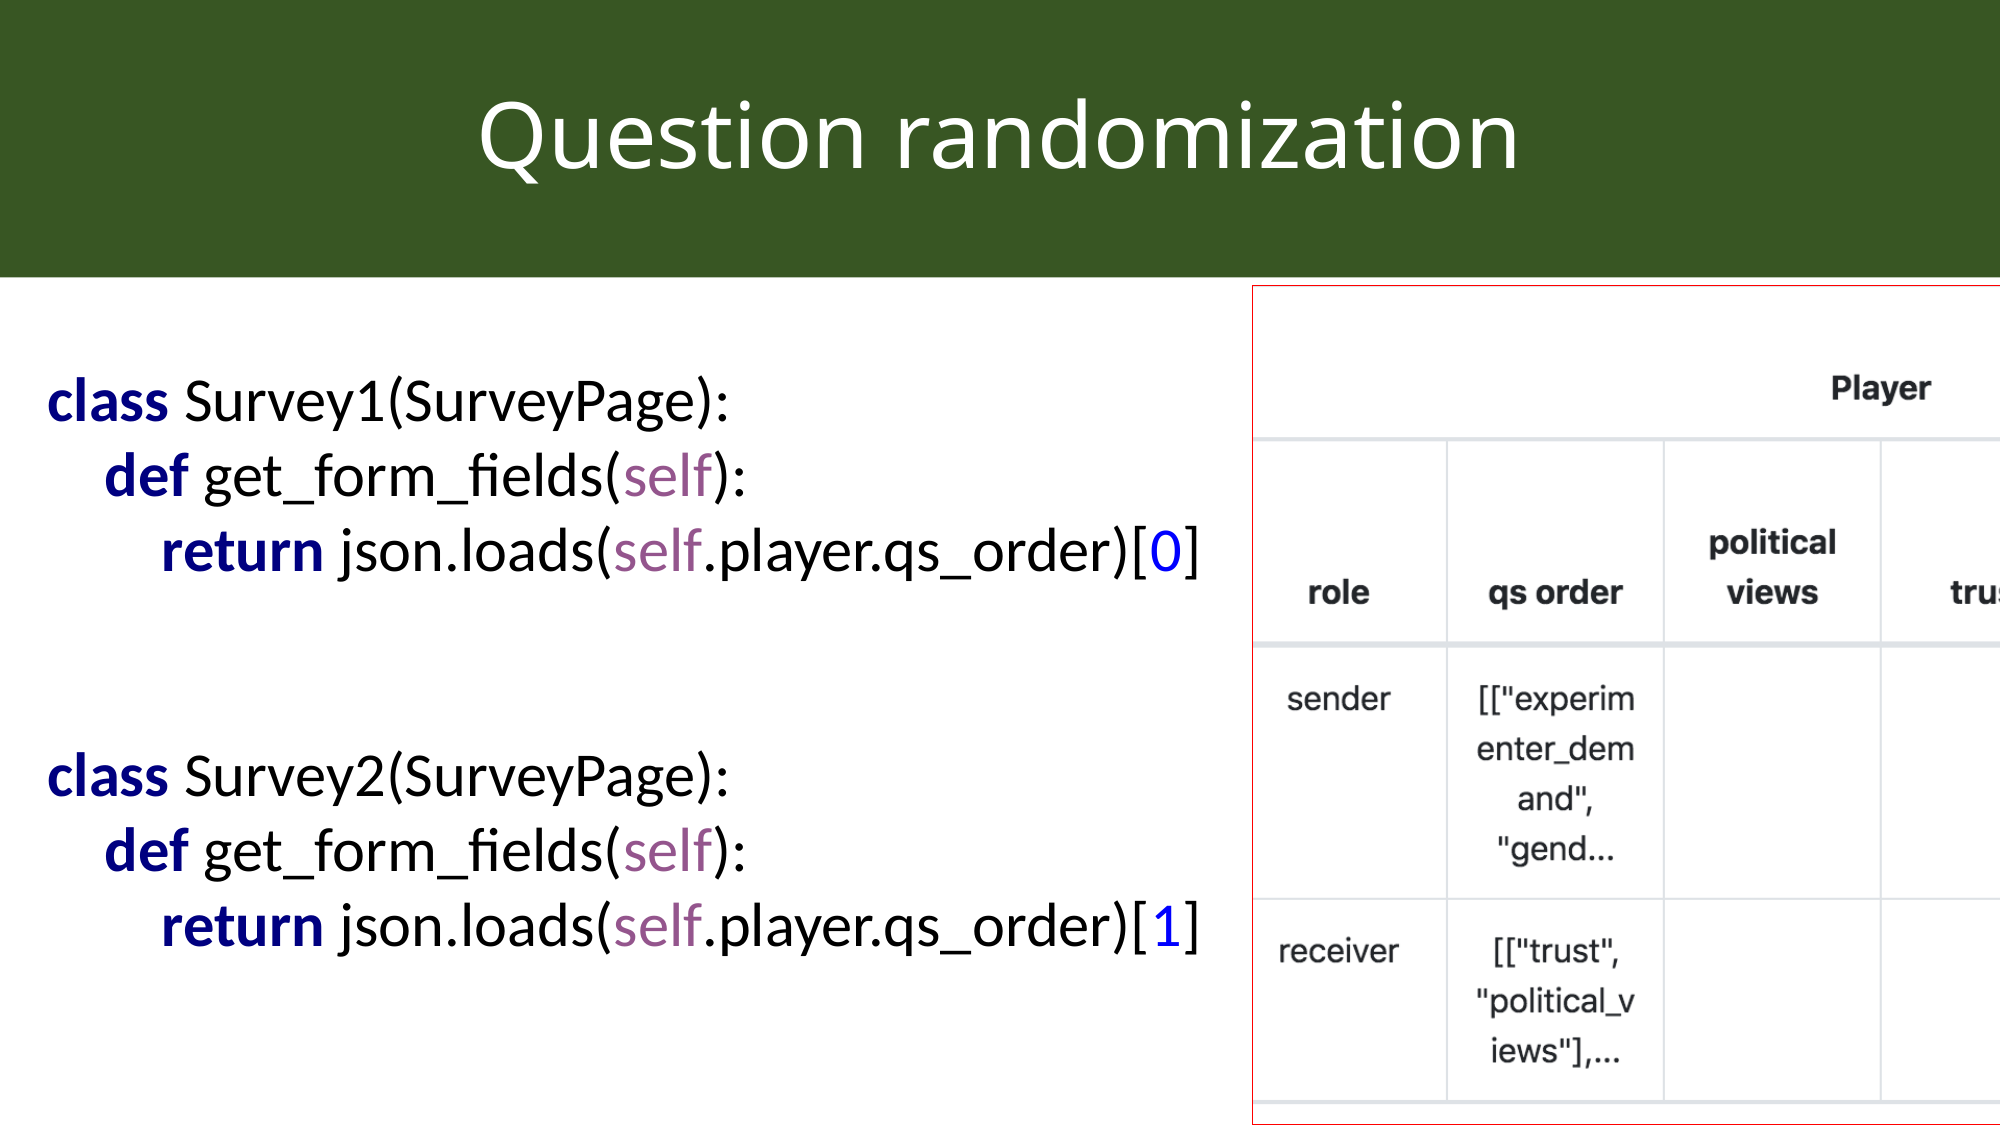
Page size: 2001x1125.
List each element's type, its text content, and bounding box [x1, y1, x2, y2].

text_box class Survey1(SurveyPage): def get_form_fields(self): return json.loads(self.player.qs_order)[0] class Survey2(SurveyPage): def get_form_fields(self): return json.loads(self.player.qs_order)[1] [32, 276, 1533, 1116]
title Question randomization [0, 0, 2000, 278]
picture [1251, 285, 2000, 1125]
